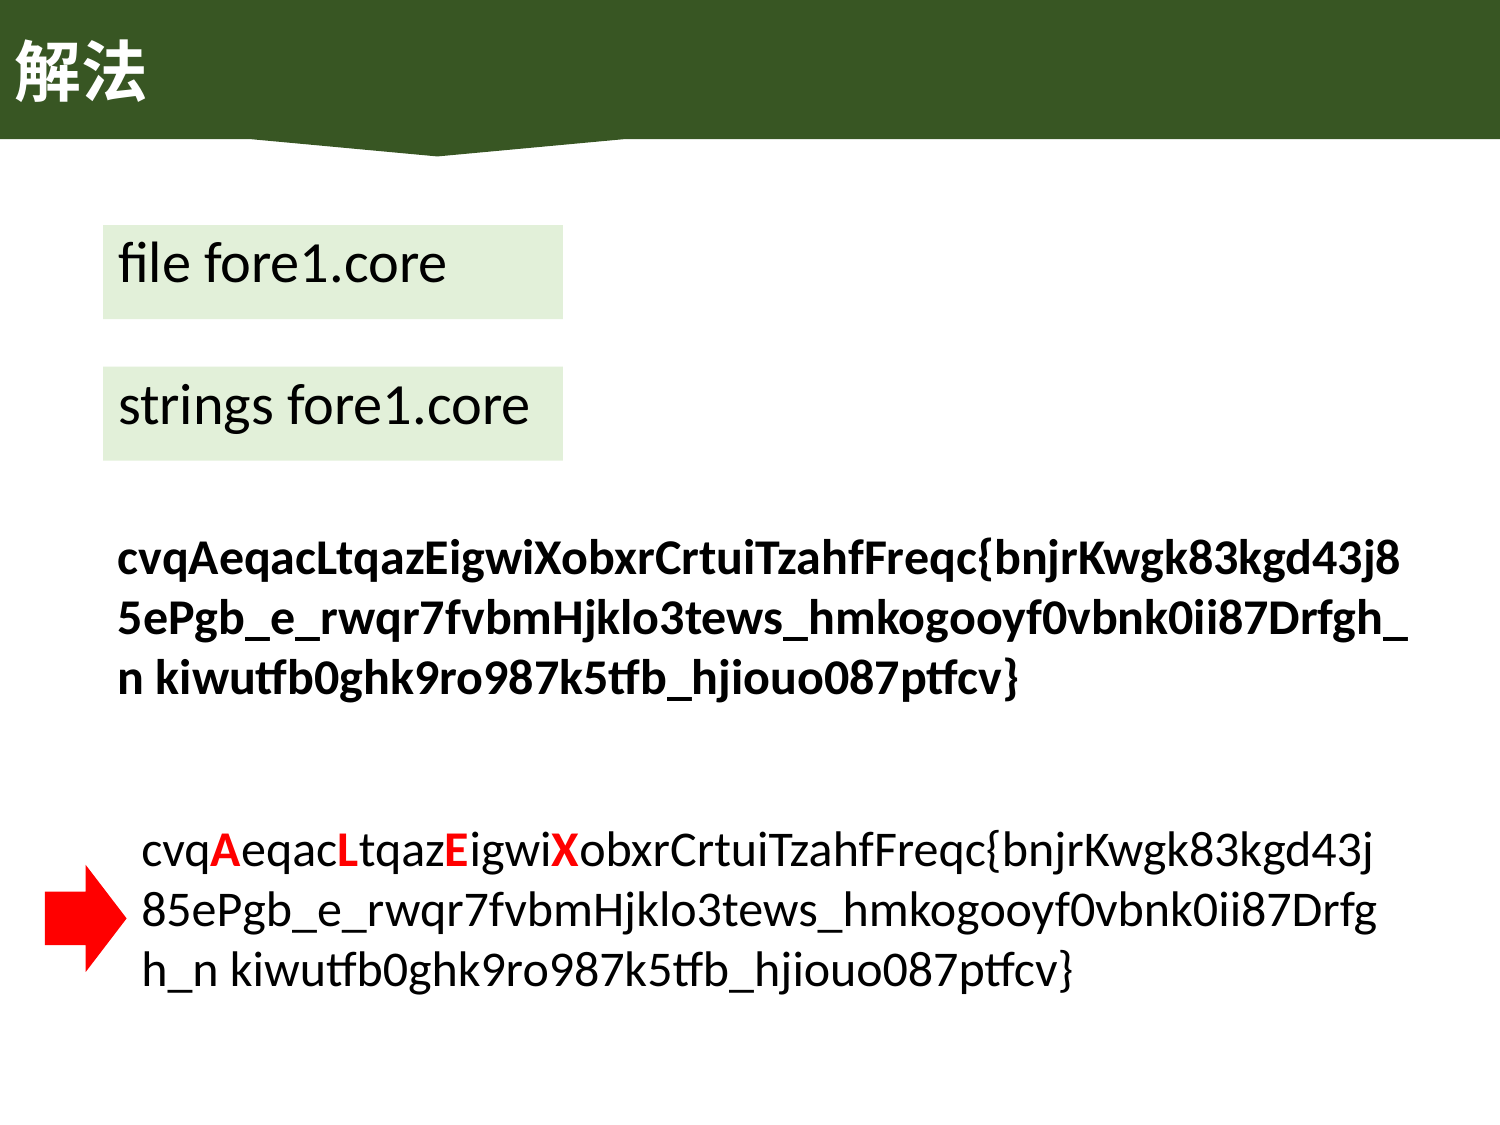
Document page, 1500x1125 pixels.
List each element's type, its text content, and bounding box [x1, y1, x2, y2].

text_box [43, 861, 128, 976]
text_box 解法 [0, 0, 1500, 158]
text_box cvqAeqacLtqazEigwiXobxrCrtuiTzahfFreqc{bnjrKwgk83kgd43j85ePgb_e_rwqr7fvbmHjklo3tews_hmkogooyf0vbnk0ii87Drfgh_n kiwutfb0ghk9ro987k5tfb_hjiouo087ptfcv} [103, 517, 1428, 713]
text_box file fore1.core [103, 225, 563, 320]
list strings fore1.core [103, 366, 563, 461]
text_box cvqAeqacLtqazEigwiXobxrCrtuiTzahfFreqc{bnjrKwgk83kgd43j85ePgb_e_rwqr7fvbmHjklo3tews_hmkogooyf0vbnk0ii87Drfgh_n kiwutfb0ghk9ro987k5tfb_hjiouo087ptfcv} [126, 808, 1397, 1004]
